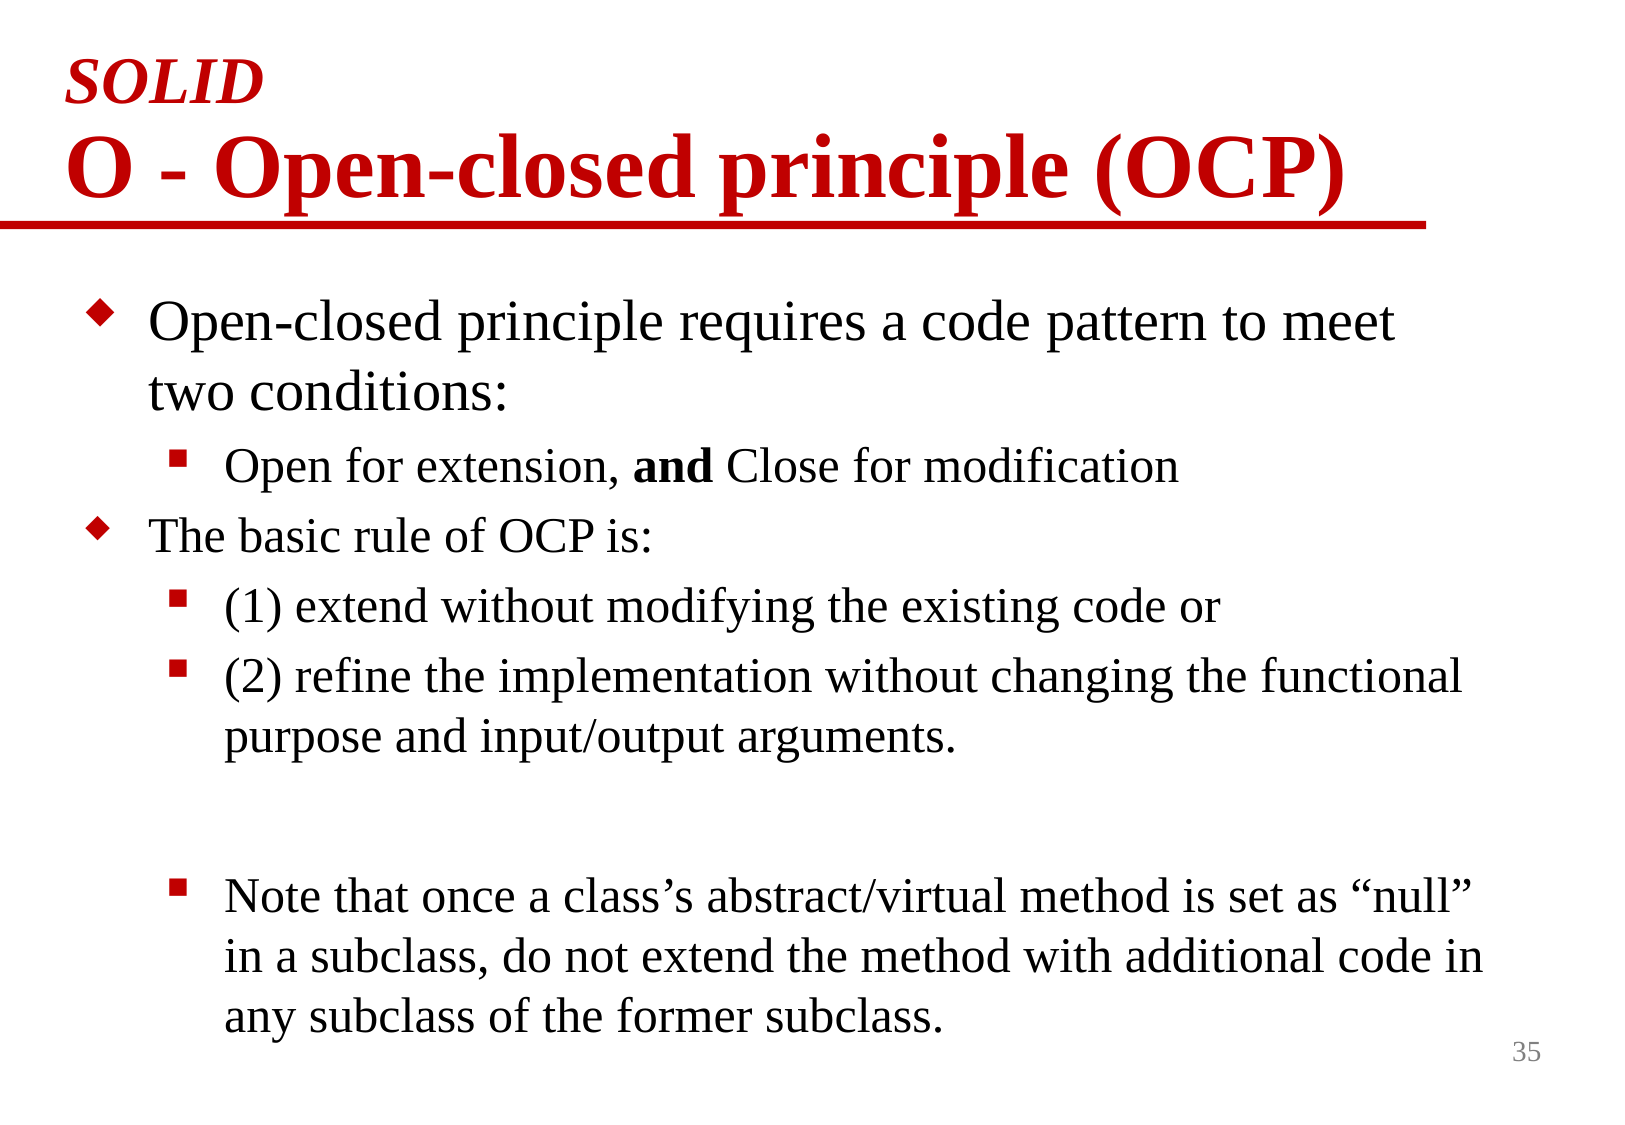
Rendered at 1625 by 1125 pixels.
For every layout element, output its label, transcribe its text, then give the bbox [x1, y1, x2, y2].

slide_number 35 [1218, 1012, 1557, 1088]
list Open-closed principle requires a code pattern to meet two conditions: Open for extension, and Close for modification The basic rule of OCP is: (1) extend without modifying the existing code or (2) refine the implementation without changing the functional purpose and input/output arguments. Note that once a class’s abstract/virtual method is set as “null” in a subclass, do not extend the method with additional code in any subclass of the former subclass. [67, 275, 1500, 1088]
title SOLID O - Open-closed principle (OCP) [49, 43, 1625, 225]
